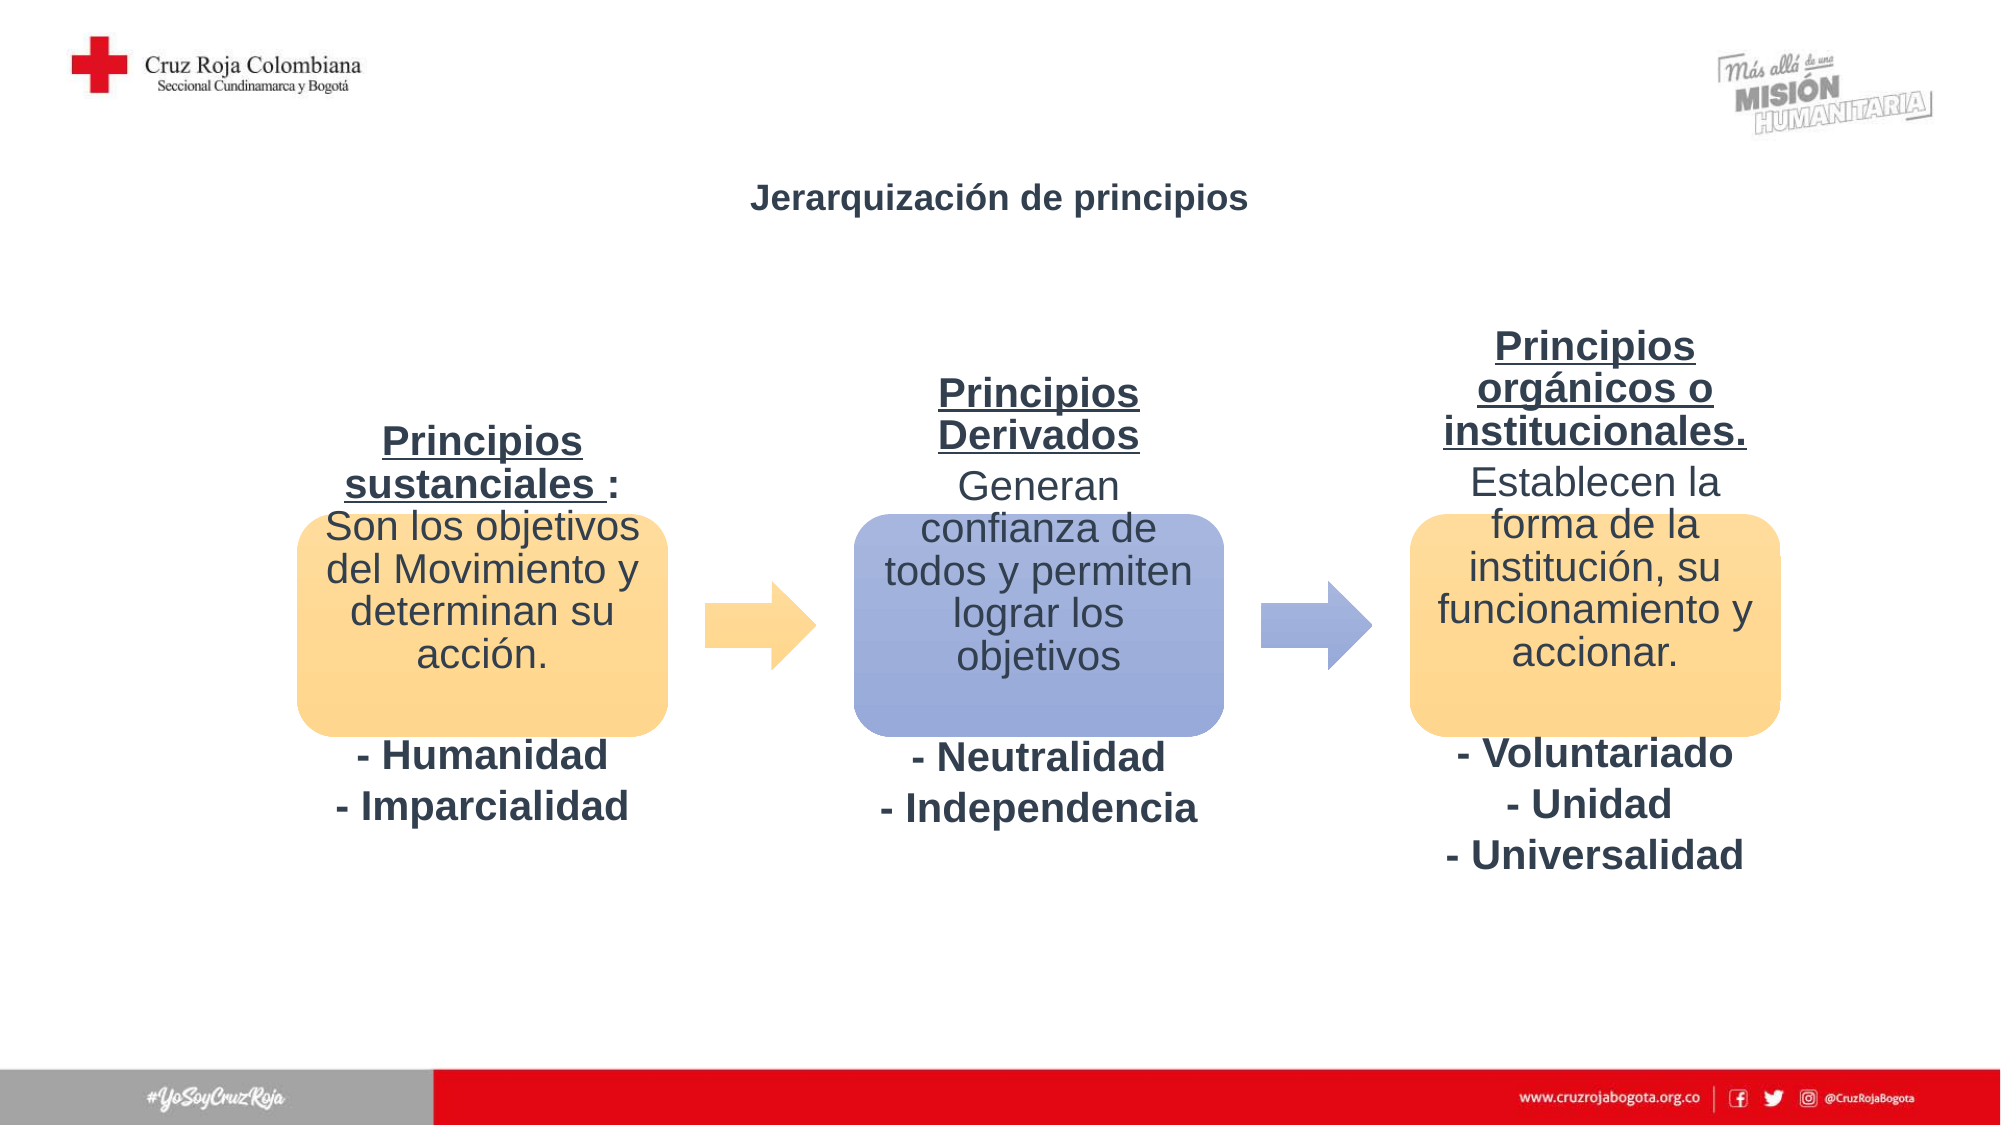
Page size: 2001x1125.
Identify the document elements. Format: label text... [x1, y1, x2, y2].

picture [0, 0, 2001, 1125]
text_box [1261, 580, 1373, 670]
title Jerarquización de principios [137, 170, 1863, 311]
text_box Principios Derivados Generan confianza de todos y permiten lograr los objetivos - Neutralidad - Independencia [853, 514, 1225, 737]
text_box Principios sustanciales : Son los objetivos del Movimiento y determinan su acción. - Humanidad - Imparcialidad [297, 514, 669, 737]
text_box Principios orgánicos o institucionales. Establecen la forma de la institución, su funcionamiento y accionar. - Voluntariado - Unidad - Universalidad [1409, 514, 1781, 737]
text_box [705, 580, 817, 670]
